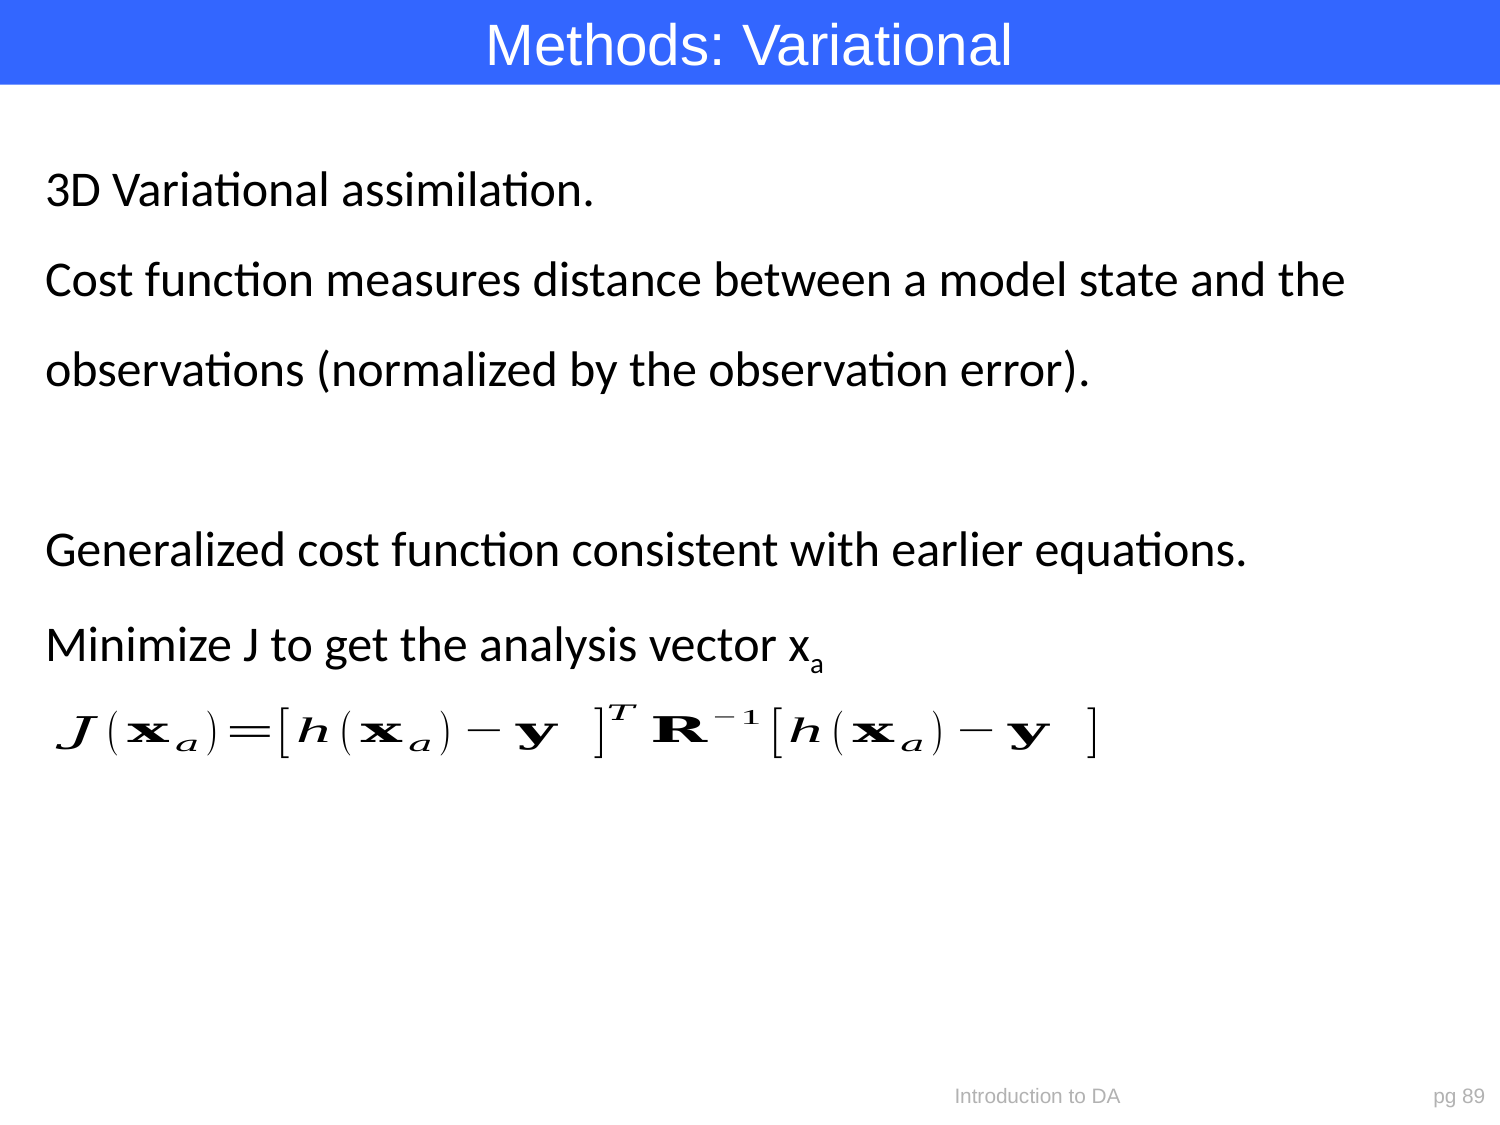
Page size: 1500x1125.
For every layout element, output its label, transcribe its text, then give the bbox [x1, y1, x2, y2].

text_box Methods: Variational [0, 0, 1500, 85]
slide_number pg 89 [1350, 1065, 1500, 1125]
text_box 3D Variational assimilation. Cost function measures distance between a model state and the observations (normalized by the observation error). Generalized cost function consistent with earlier equations. Minimize J to get the analysis vector xa [30, 137, 1463, 759]
footer Introduction to DA [725, 1065, 1350, 1125]
